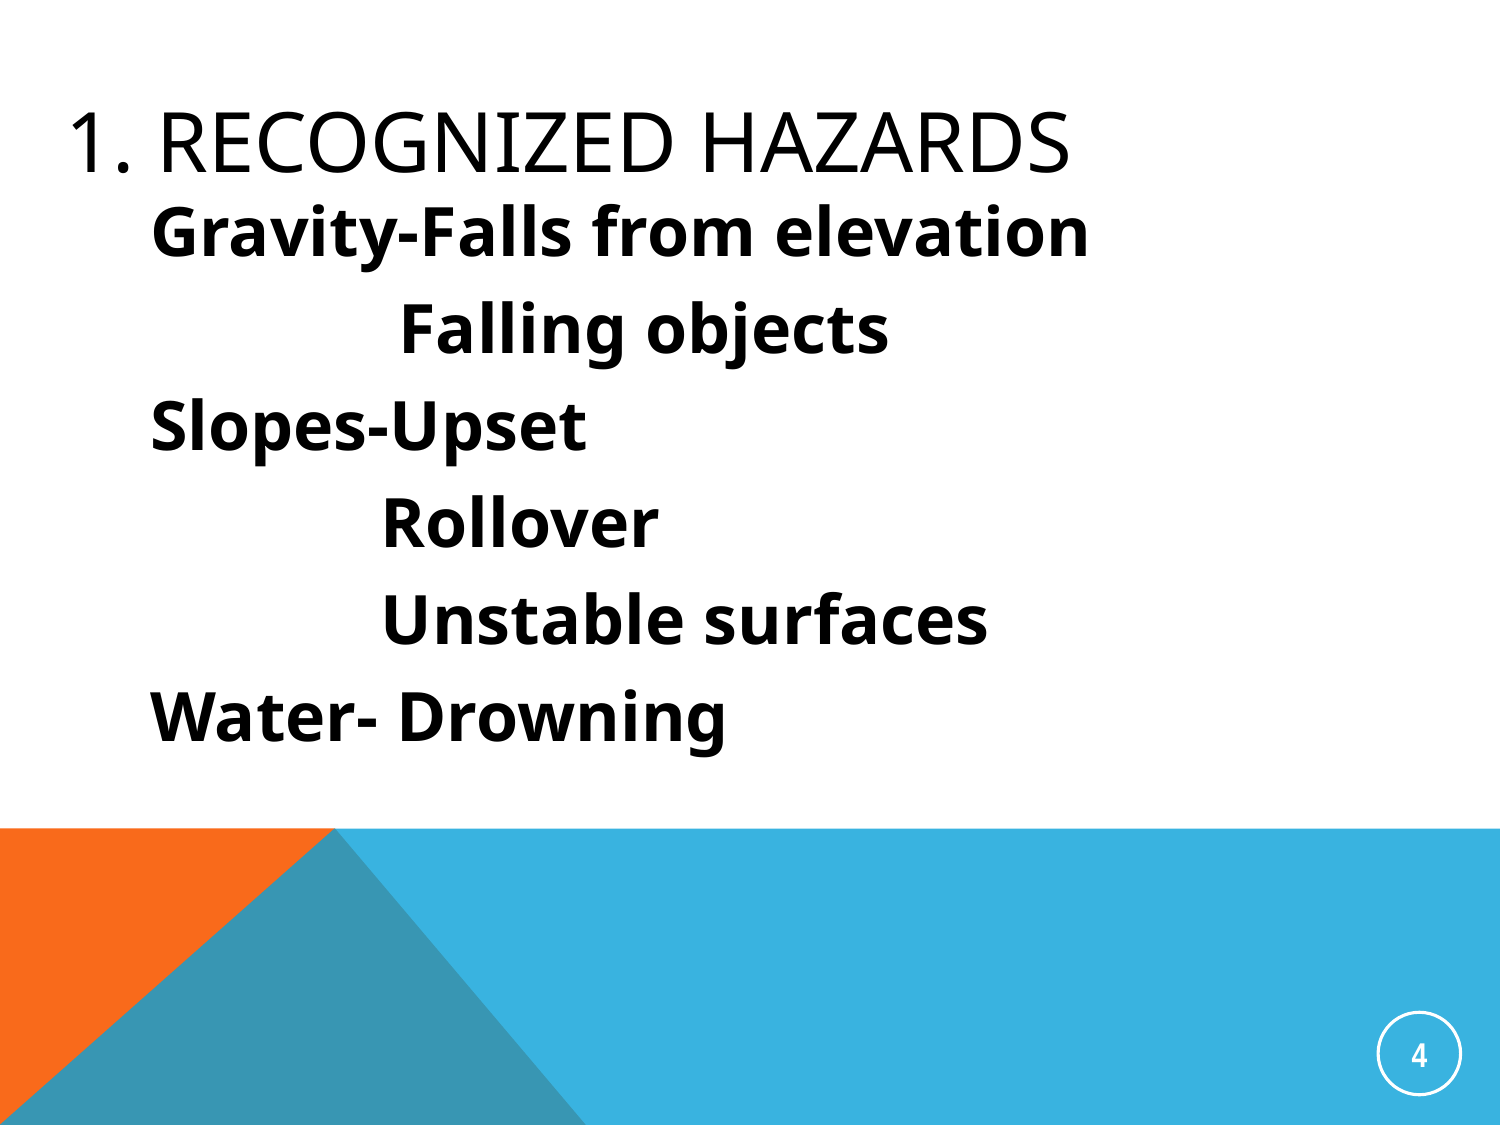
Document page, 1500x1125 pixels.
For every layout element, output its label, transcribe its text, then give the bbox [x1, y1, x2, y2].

list Gravity-Falls from elevation Falling objects Slopes-Upset Rollover Unstable surfaces Water- Drowning [135, 180, 1369, 768]
title 1. Recognized Hazards [50, 45, 1463, 233]
slide_number 4 [1376, 1010, 1463, 1097]
